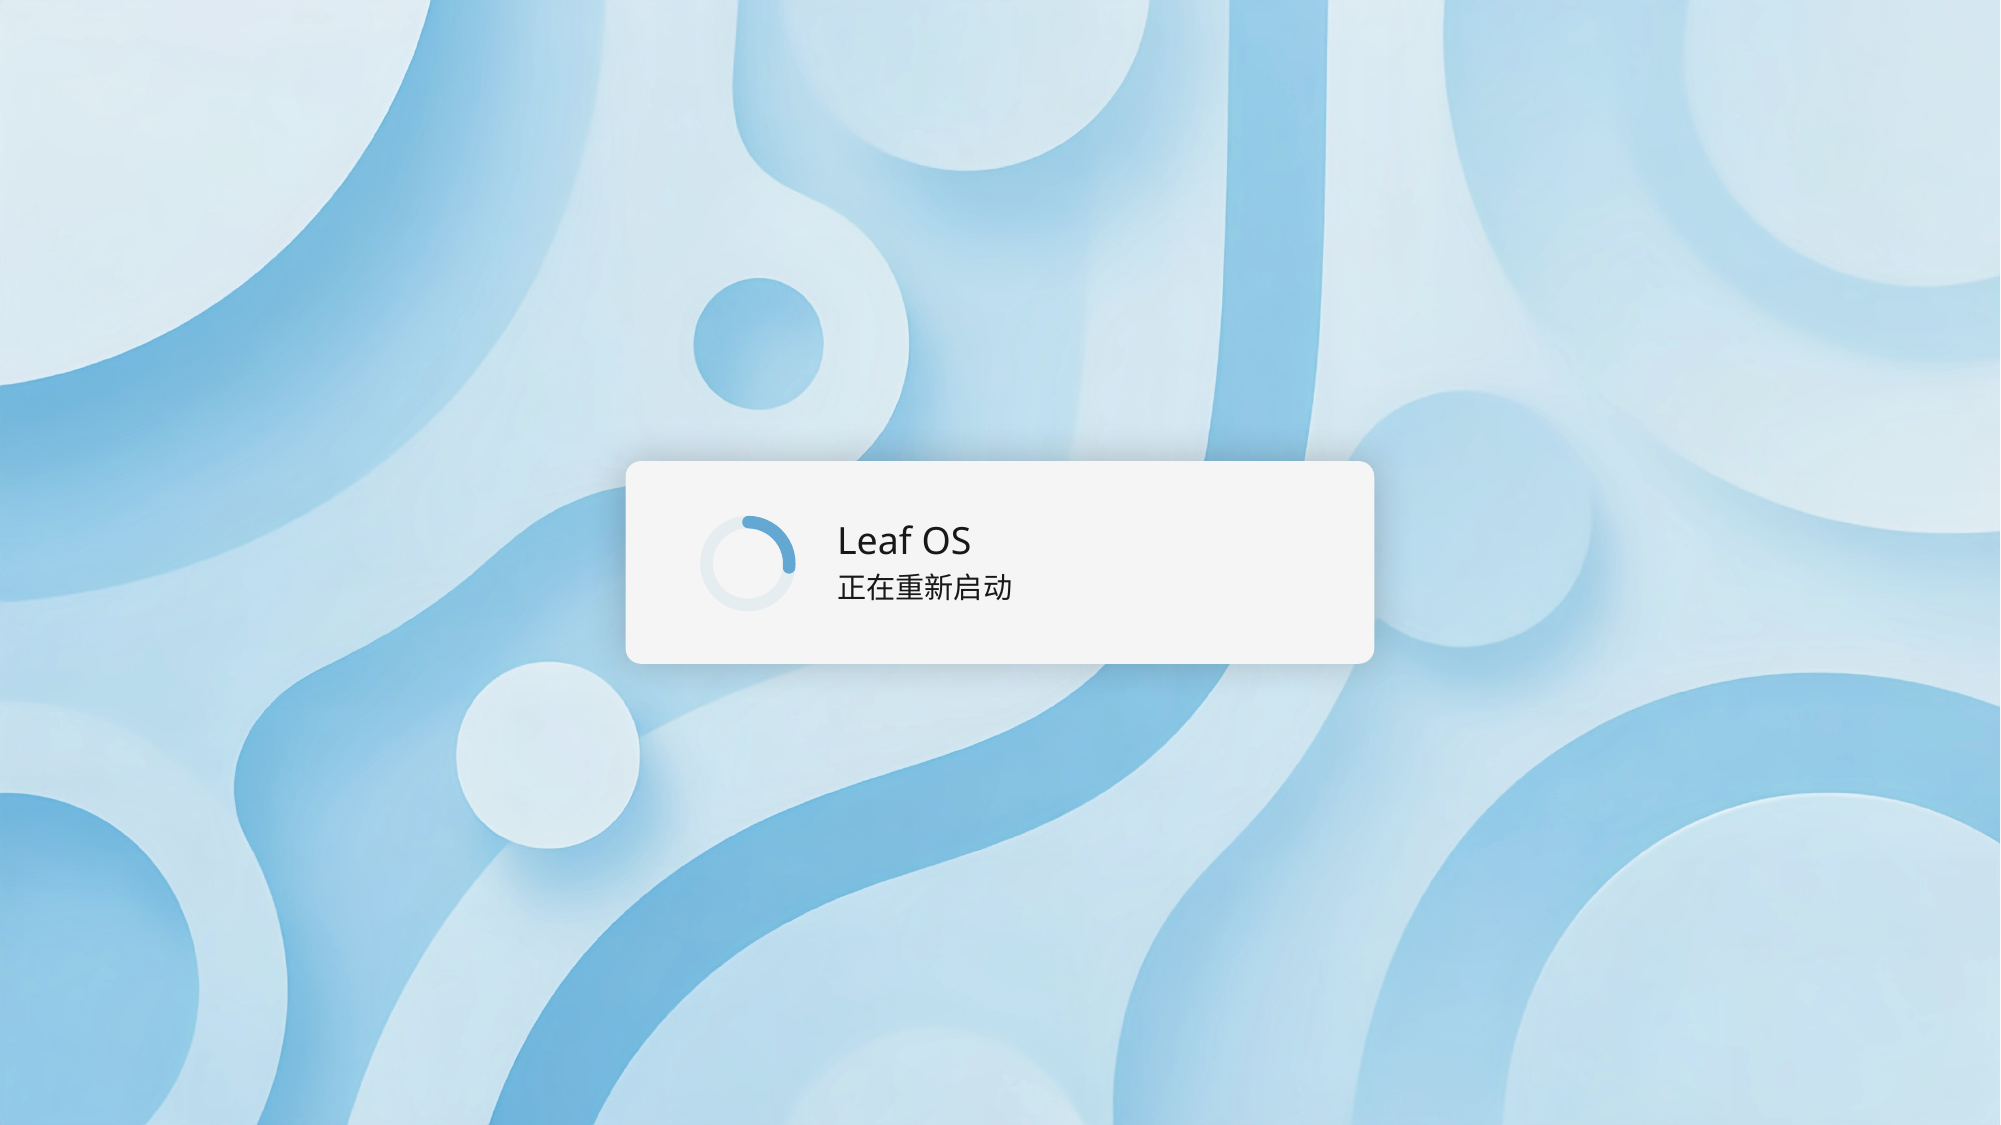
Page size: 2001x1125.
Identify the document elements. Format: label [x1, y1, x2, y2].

picture [0, 0, 2001, 1125]
text_box [624, 460, 1375, 665]
text_box [705, 521, 790, 606]
